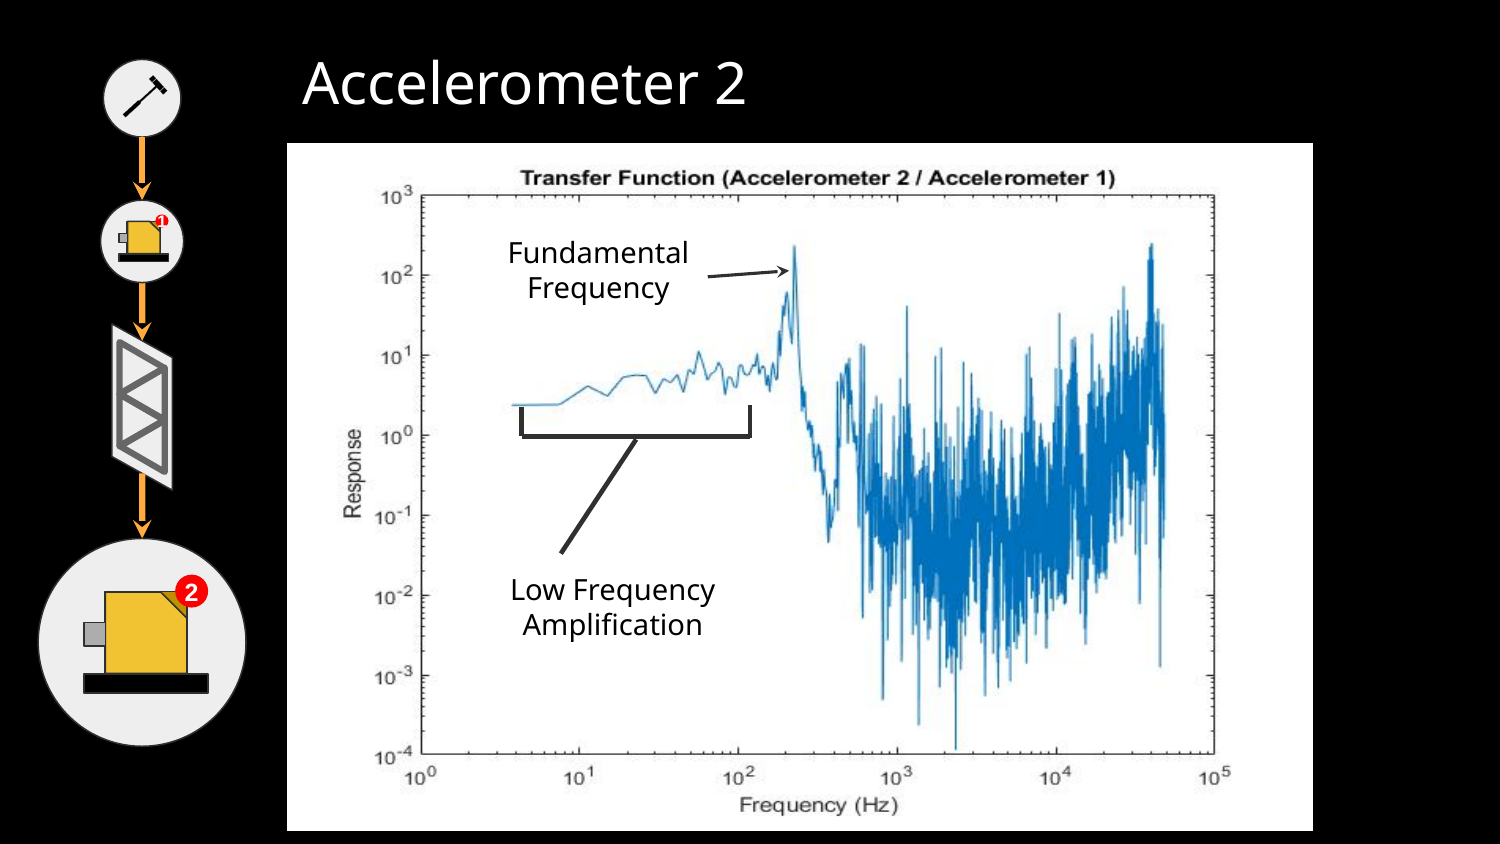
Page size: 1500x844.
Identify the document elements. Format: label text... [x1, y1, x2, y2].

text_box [560, 439, 637, 554]
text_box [707, 270, 790, 278]
picture [286, 143, 1314, 831]
text_box Accelerometer 2 [287, 30, 880, 142]
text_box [37, 59, 247, 747]
